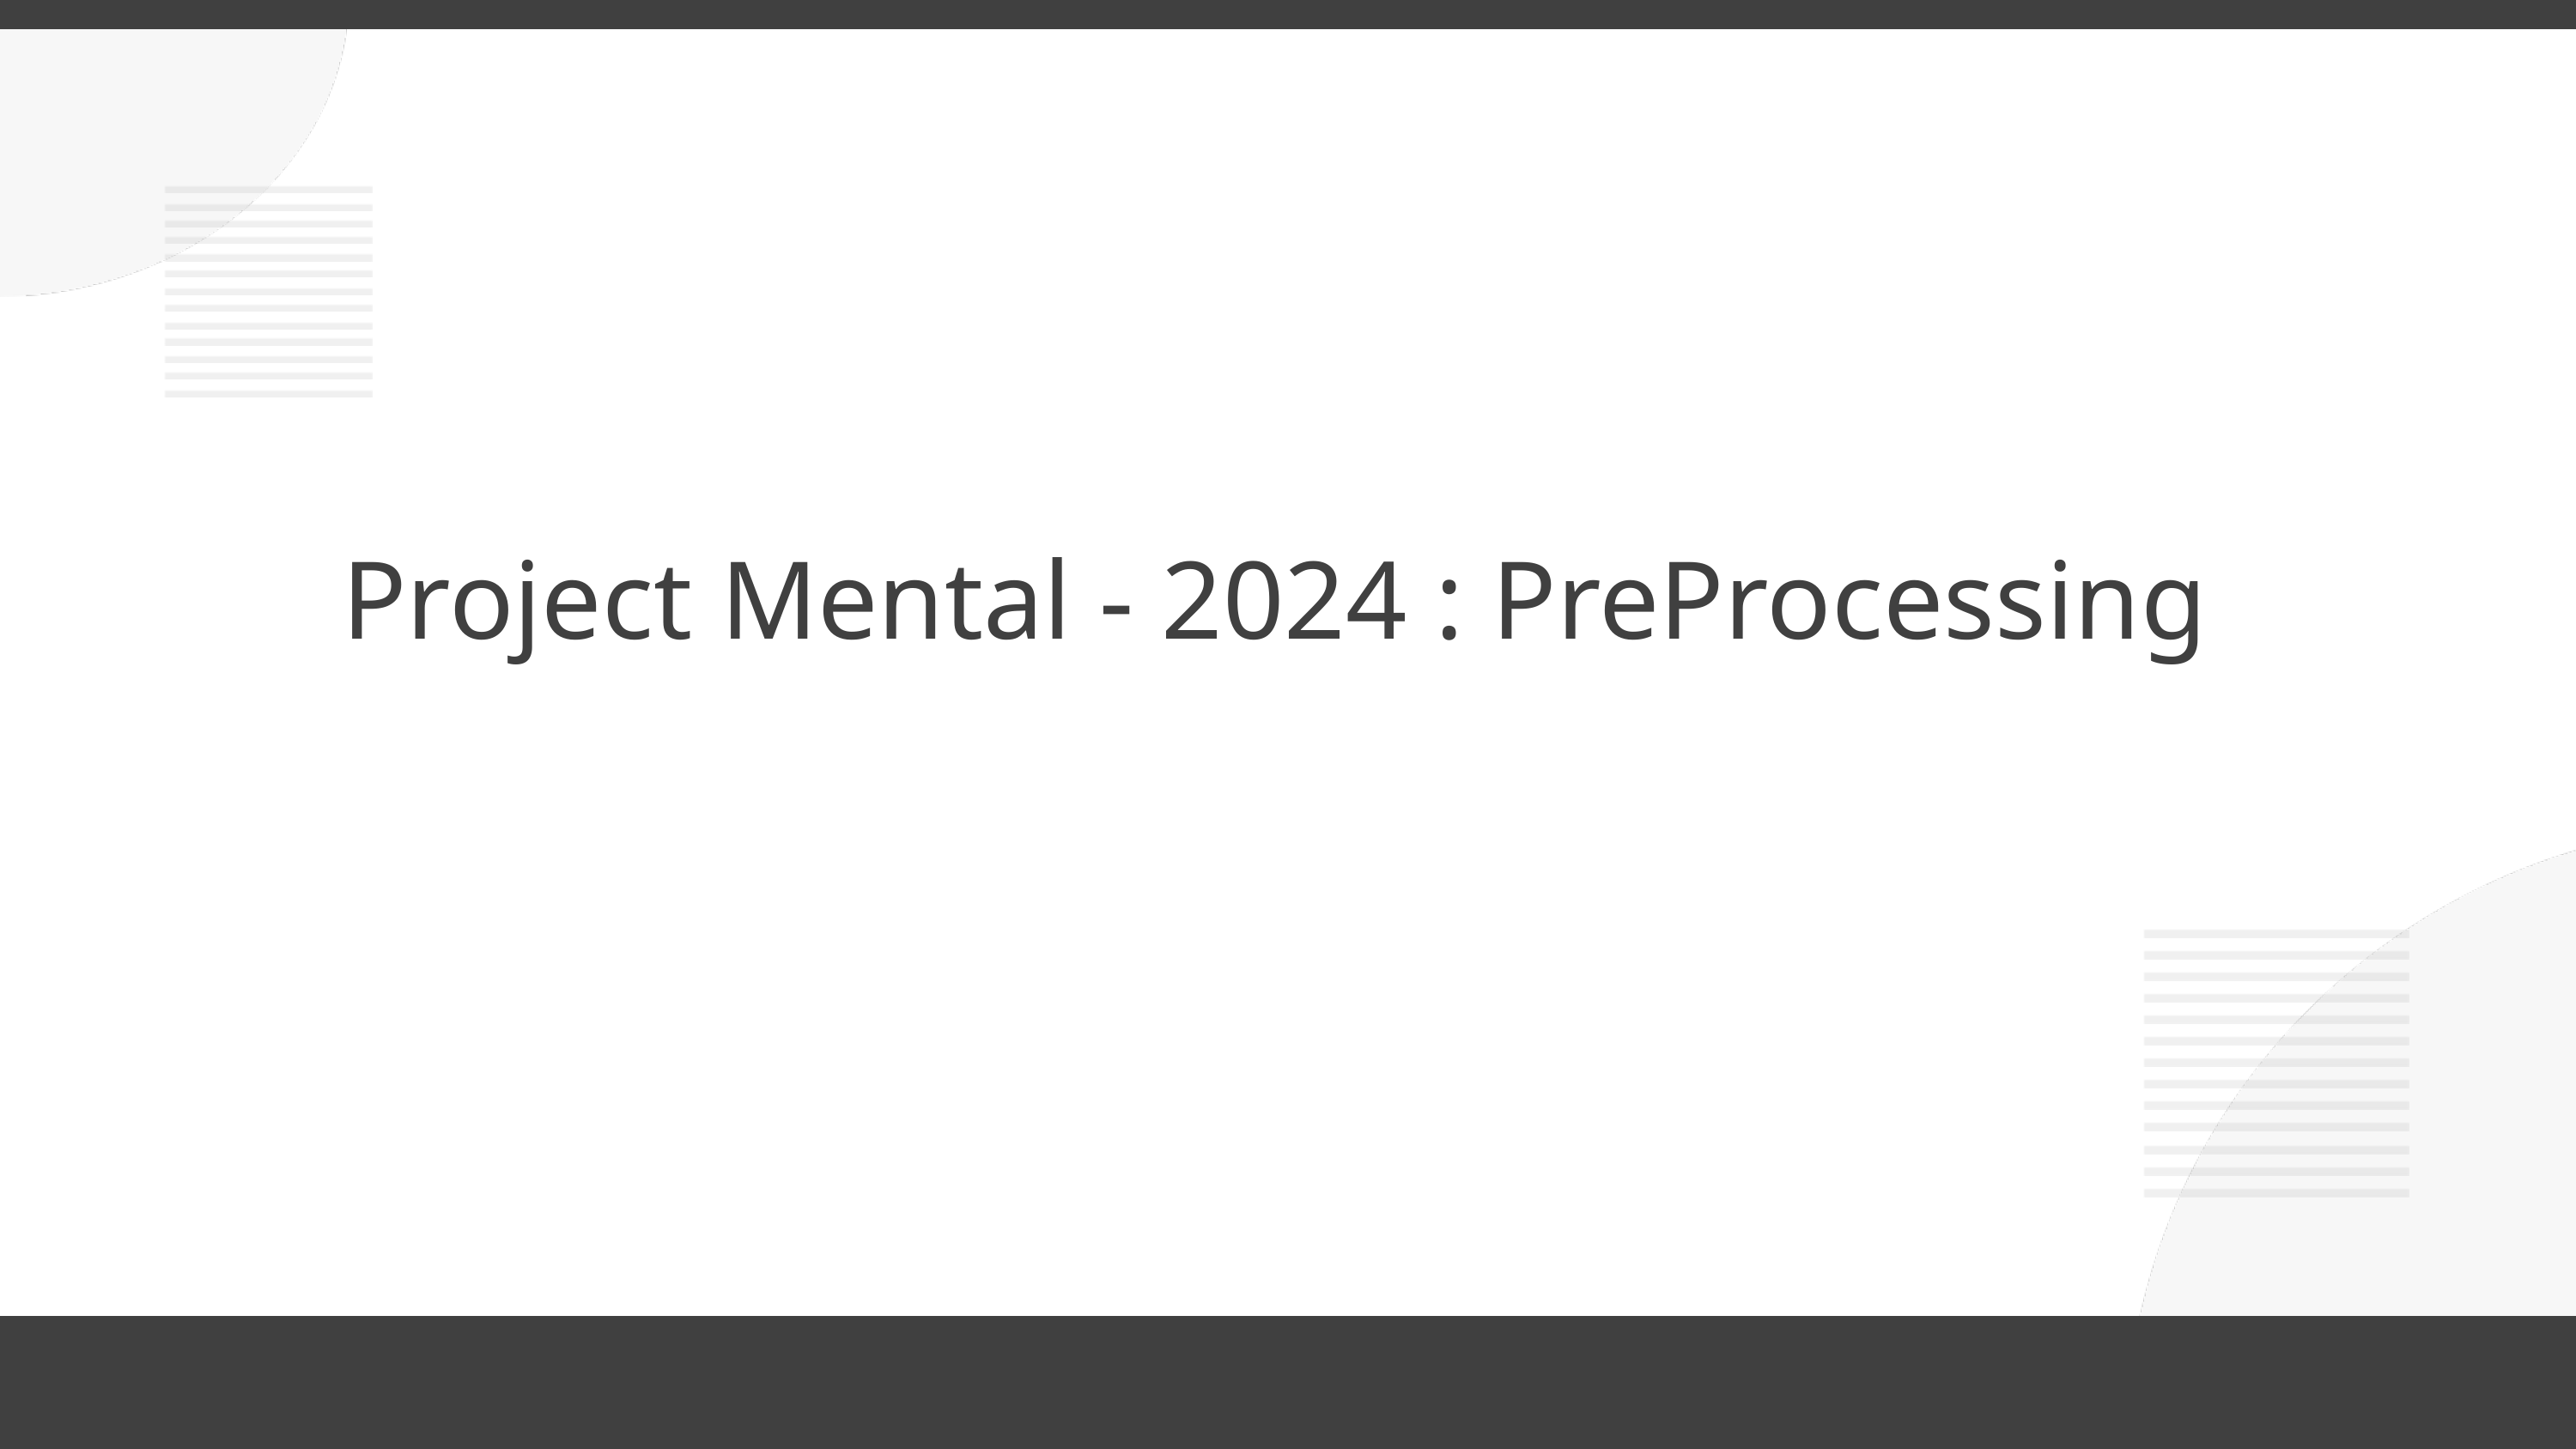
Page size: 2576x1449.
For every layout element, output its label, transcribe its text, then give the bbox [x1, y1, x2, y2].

text_box Project Mental - 2024 : PreProcessing [316, 504, 2262, 698]
picture [0, 0, 2576, 498]
picture [0, 801, 2576, 1449]
